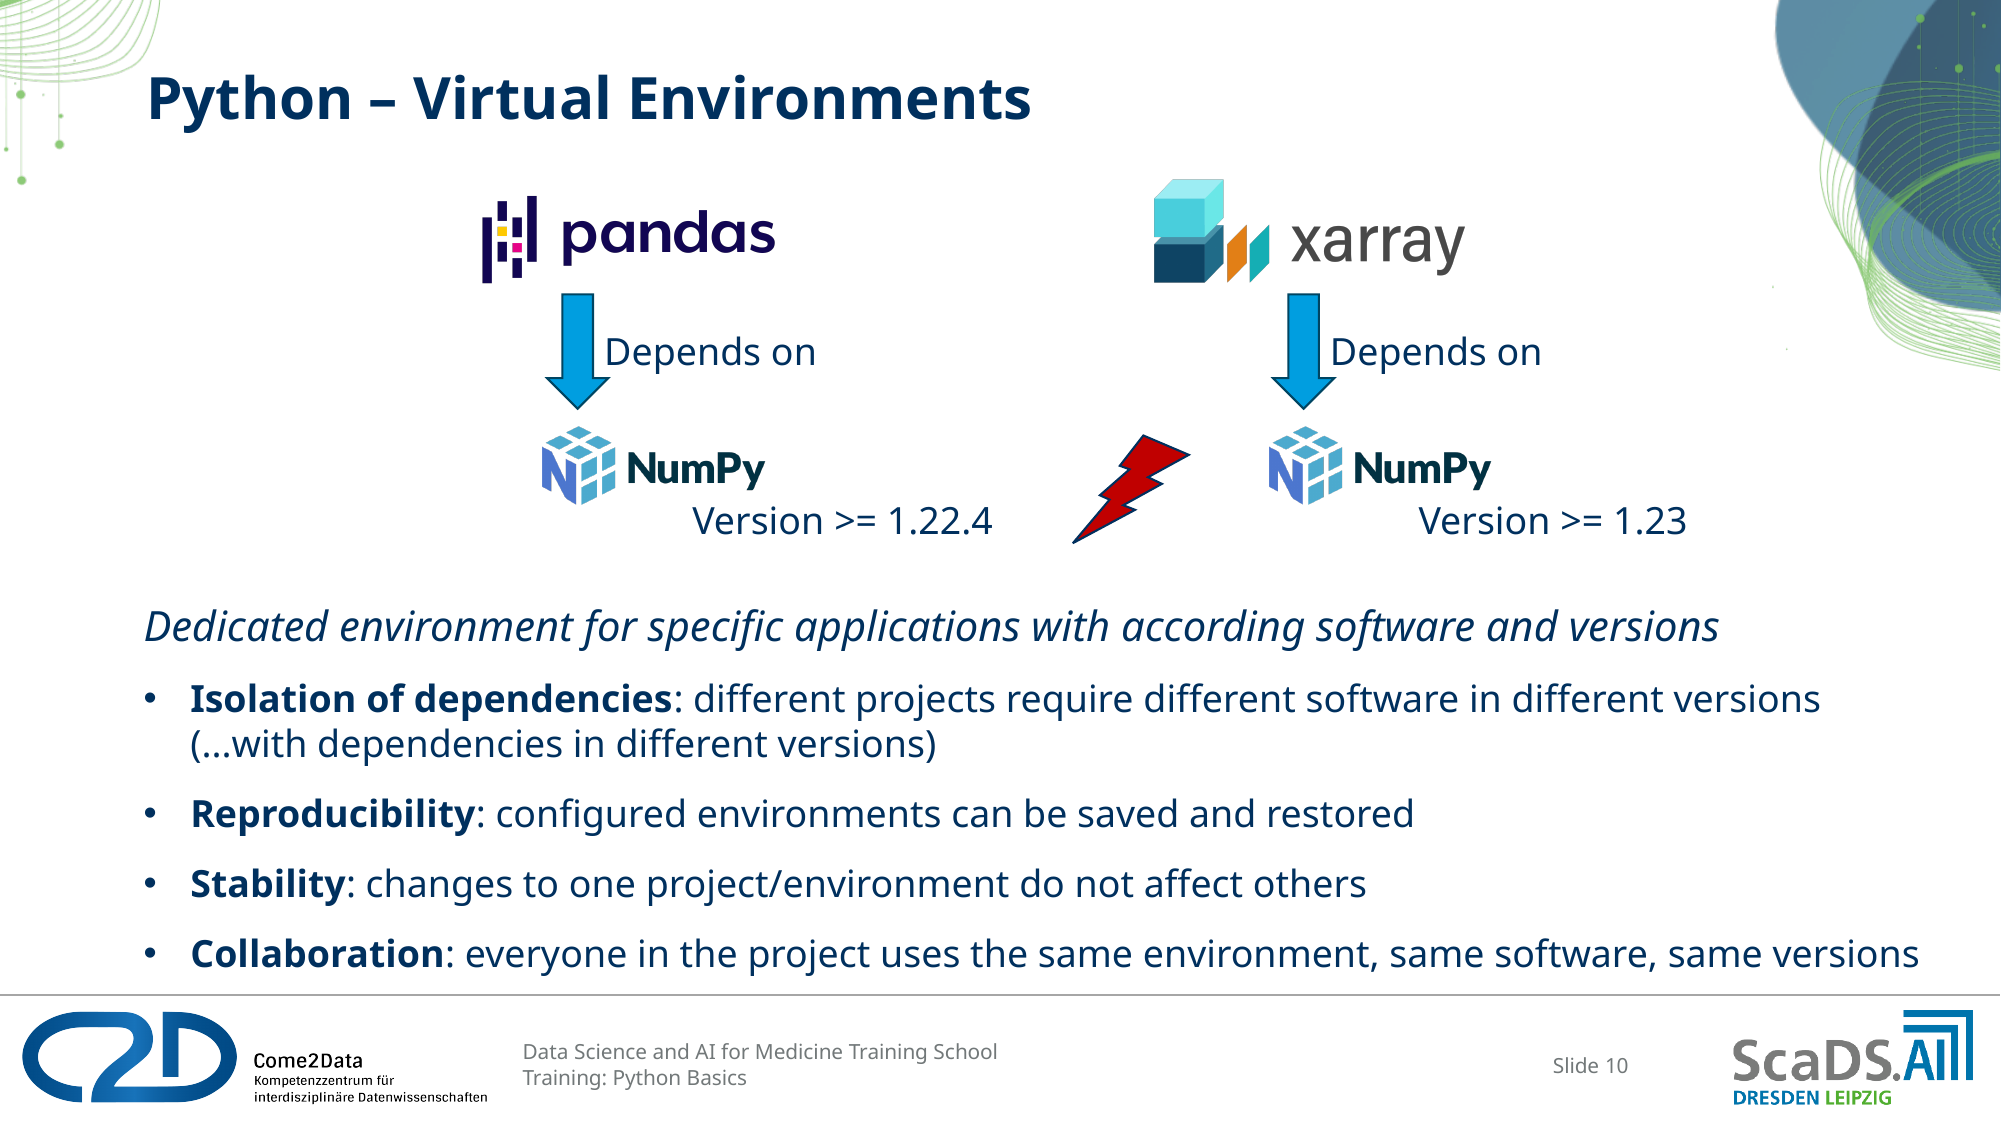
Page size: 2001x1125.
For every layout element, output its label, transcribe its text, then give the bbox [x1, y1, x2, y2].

title Python – Virtual Environments [146, 61, 1831, 195]
text_box Dedicated environment for specific applications with according software and versions Isolation of dependencies: different projects require different software in different versions (...with dependencies in different versions) Reproducibility: configured environments can be saved and restored Stability: changes to one project/environment do not affect others Collaboration: everyone in the project uses the same environment, same software, same versions [143, 599, 1922, 983]
picture [1140, 146, 1479, 316]
picture [2, 974, 508, 1125]
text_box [526, 294, 1009, 550]
picture [0, 0, 172, 235]
picture [1772, 0, 2001, 396]
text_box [1252, 294, 1704, 550]
picture [1731, 1008, 1975, 1108]
picture [468, 174, 789, 305]
text_box [1072, 434, 1192, 545]
